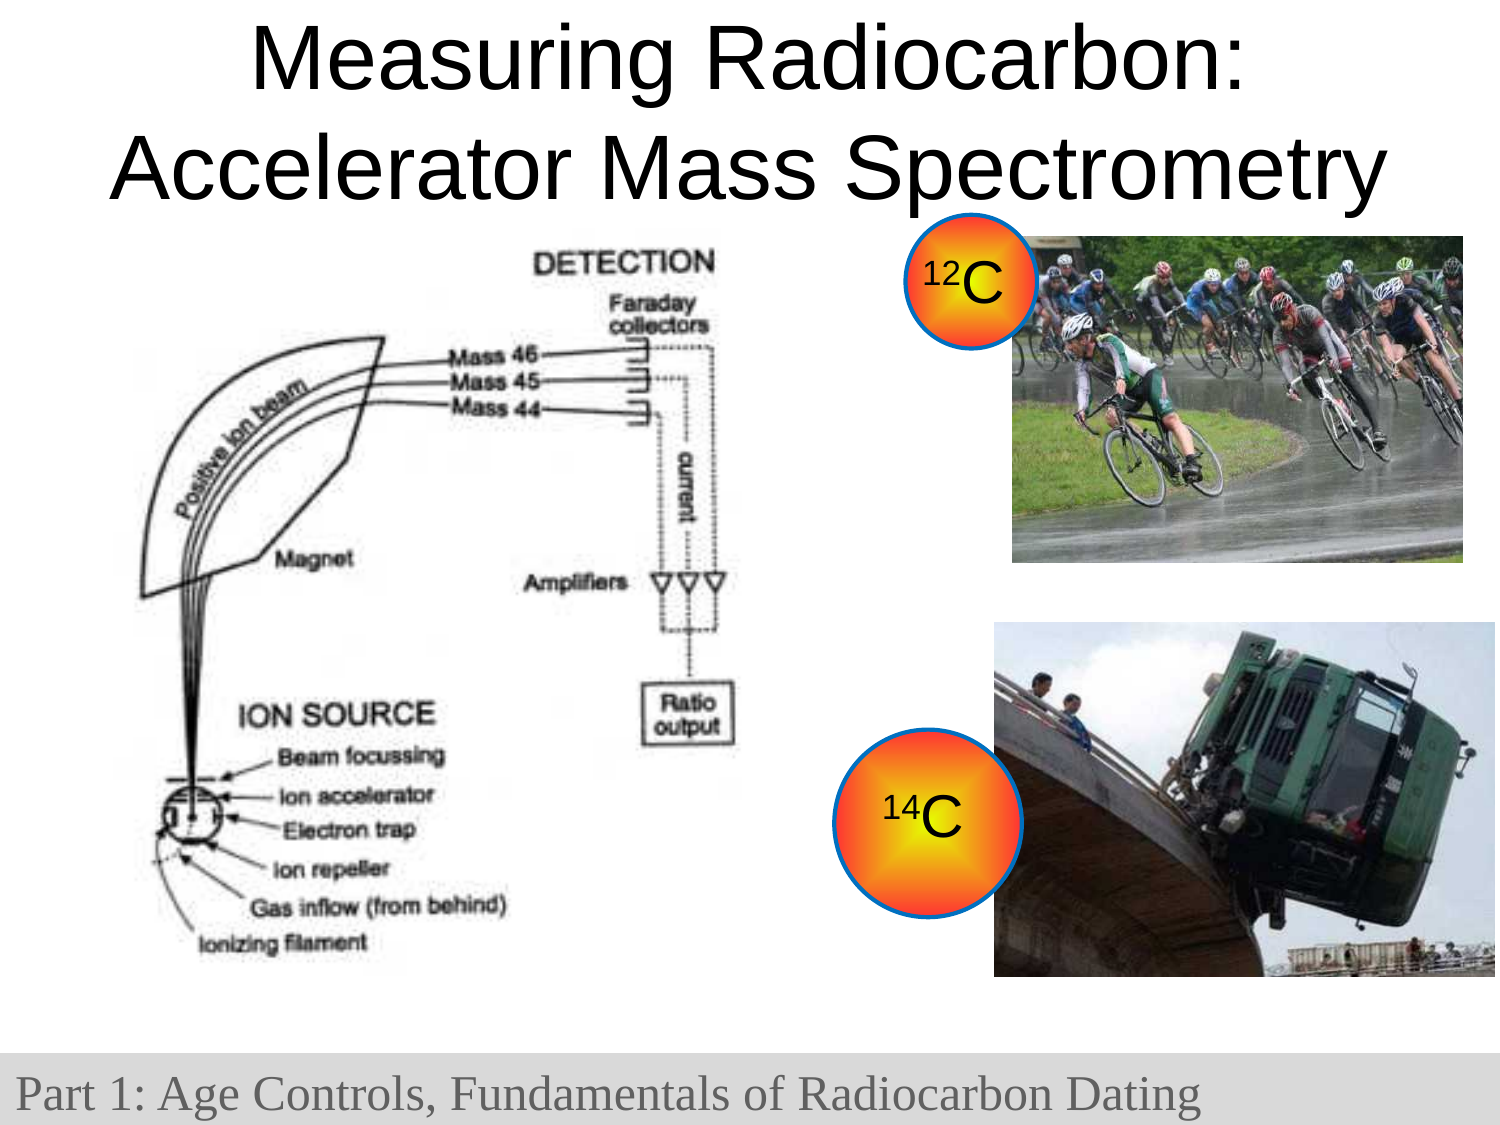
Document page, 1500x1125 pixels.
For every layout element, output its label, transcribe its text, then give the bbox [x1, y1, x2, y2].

picture [52, 228, 835, 977]
text_box 12C [908, 236, 1010, 323]
text_box [919, 323, 1007, 349]
title Measuring Radiocarbon: Accelerator Mass Spectrometry [0, 0, 1500, 215]
text_box [923, 214, 1018, 236]
picture [1012, 235, 1463, 564]
text_box [839, 729, 989, 918]
picture [994, 622, 1495, 978]
text_box 14C [868, 769, 989, 857]
